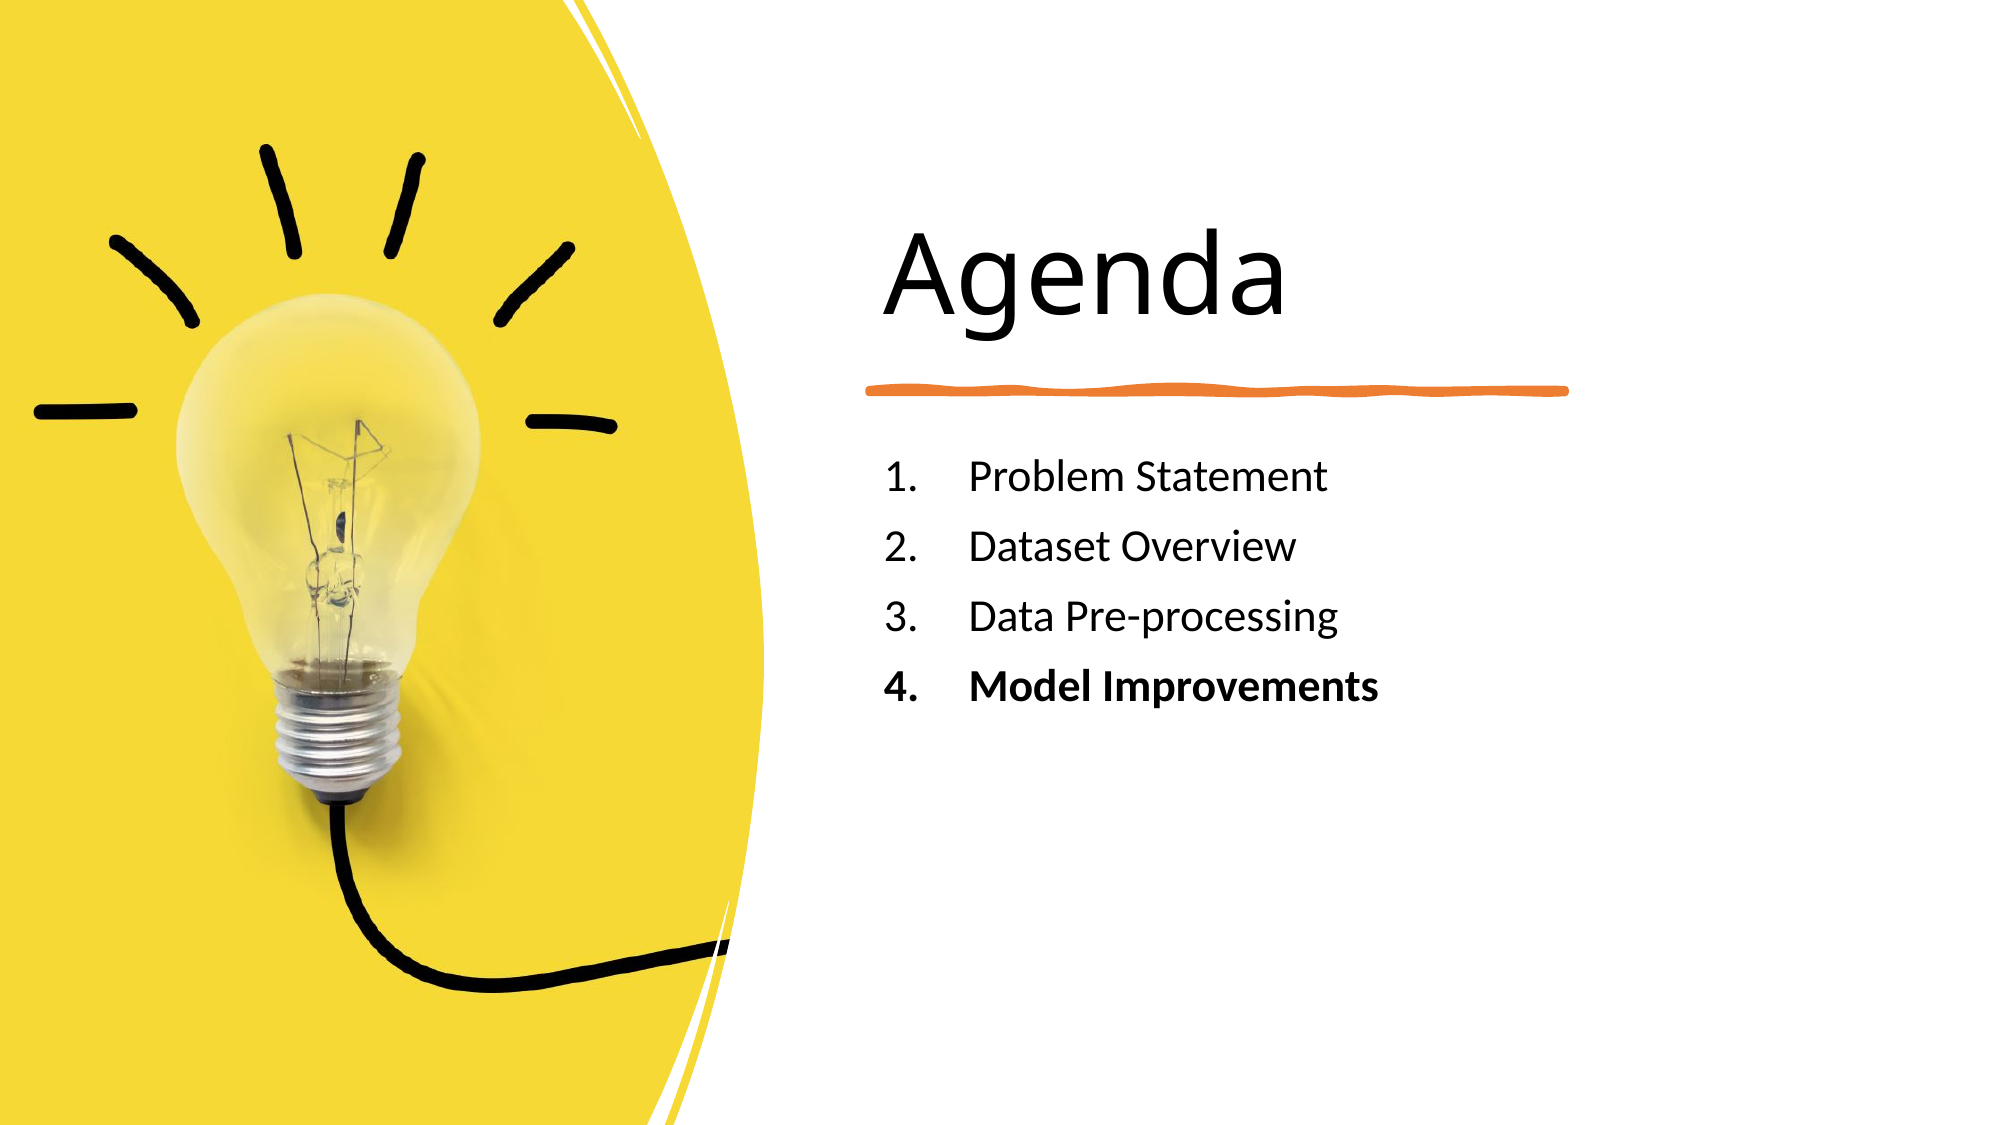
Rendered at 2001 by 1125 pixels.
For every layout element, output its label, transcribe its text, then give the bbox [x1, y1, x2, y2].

list Problem Statement Dataset Overview Data Pre-processing Model Improvements [869, 443, 1895, 1016]
text_box [867, 385, 1567, 396]
picture [0, 0, 764, 1125]
title Agenda [869, 53, 1895, 347]
text_box [764, 0, 2000, 1125]
